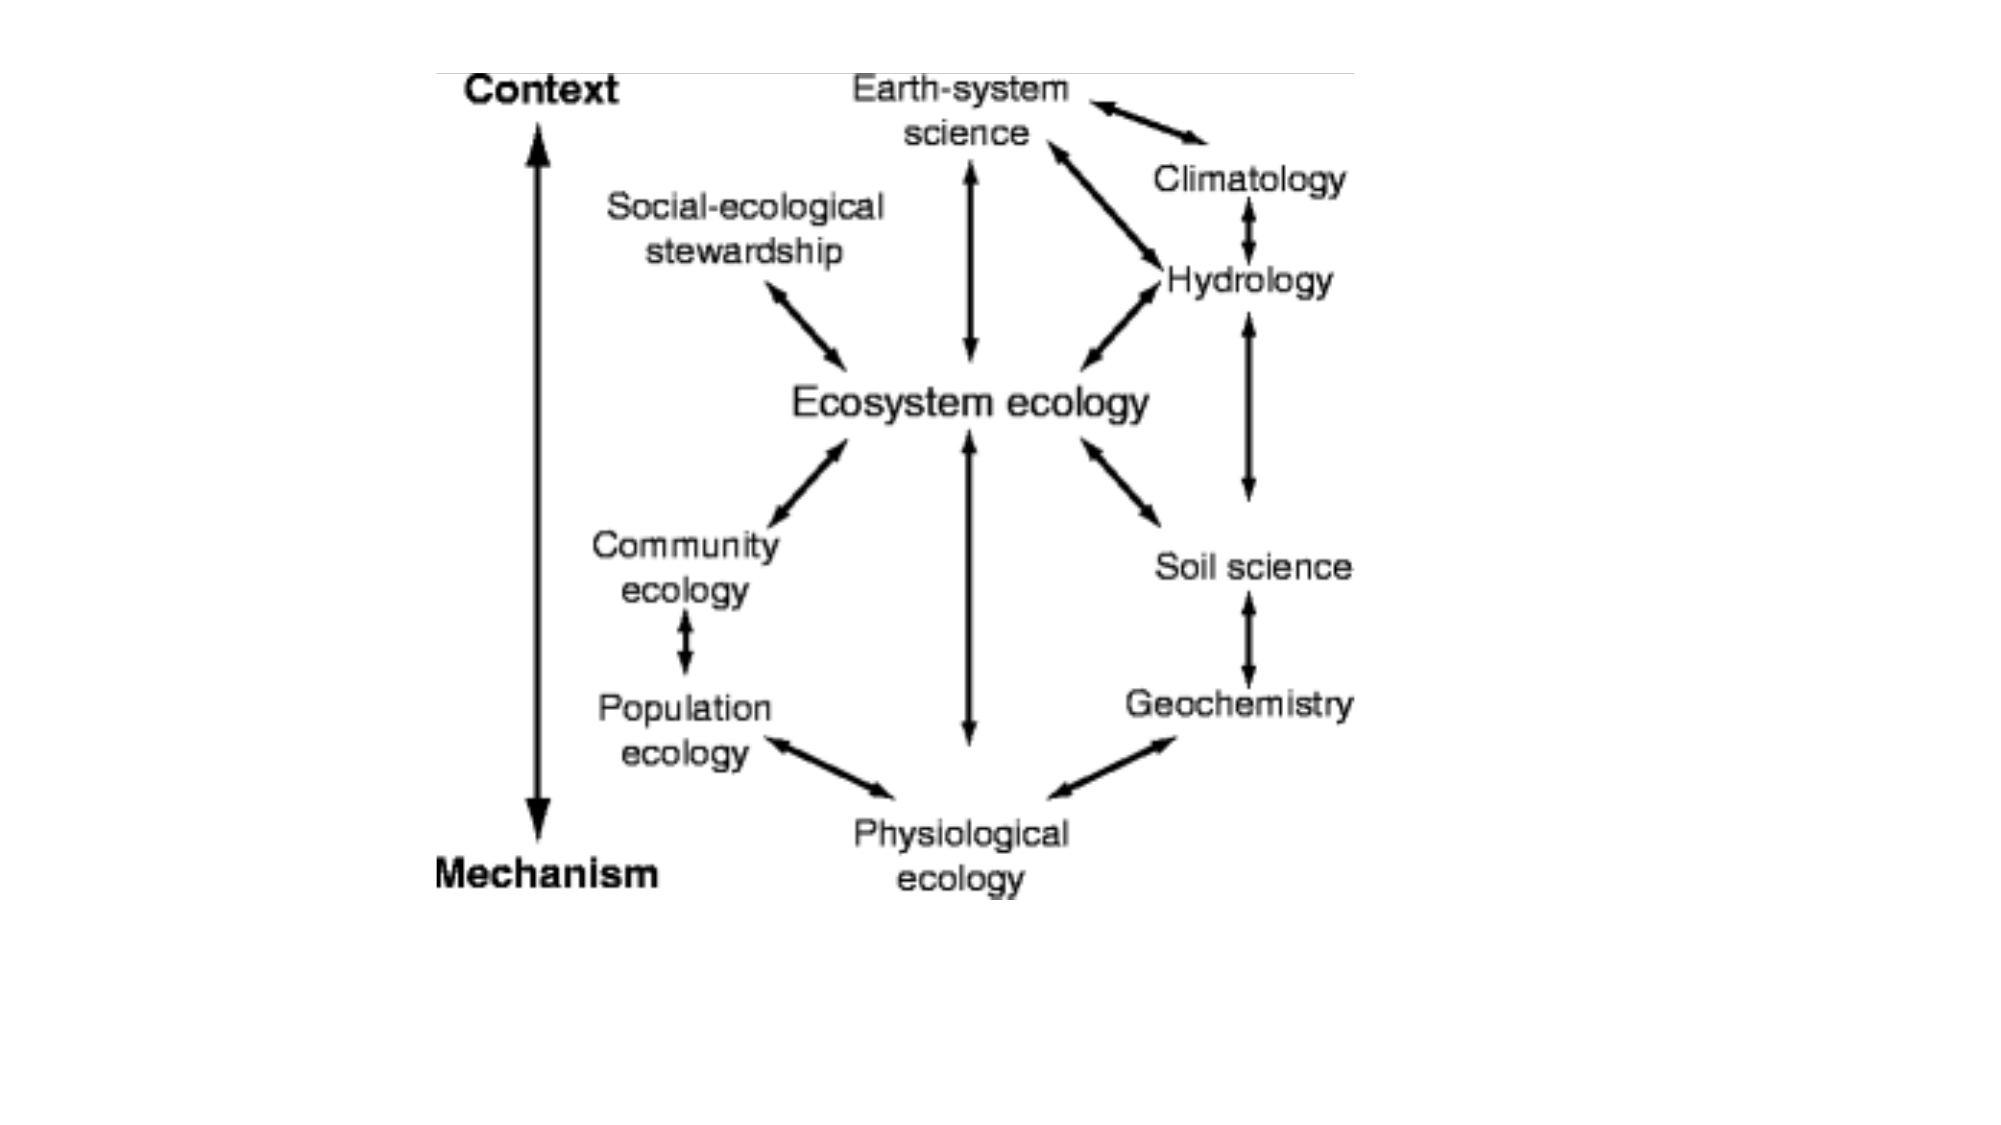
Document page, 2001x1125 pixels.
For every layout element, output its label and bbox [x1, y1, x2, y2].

picture [436, 73, 1355, 900]
